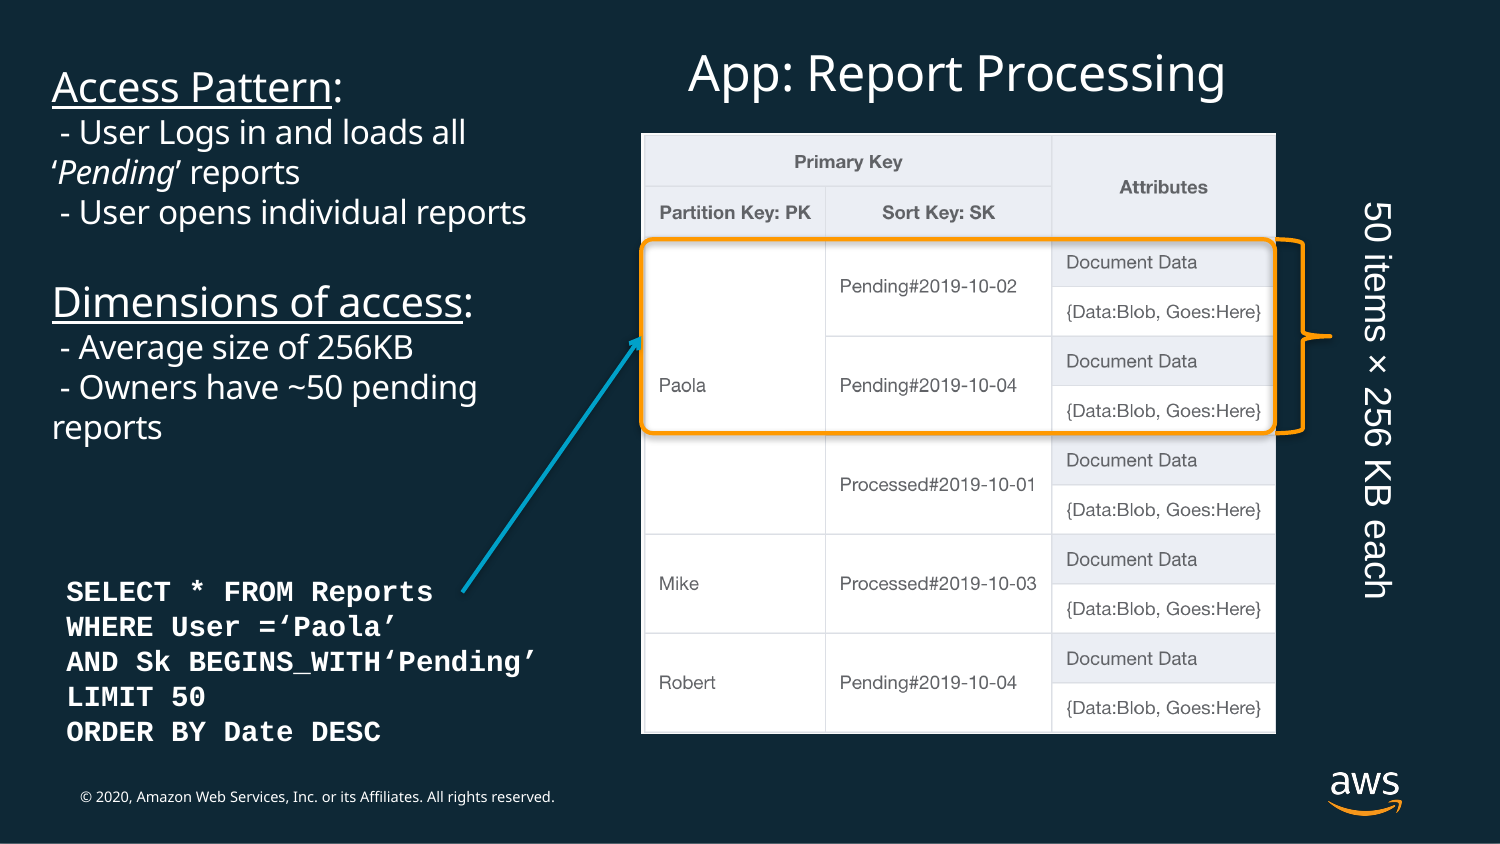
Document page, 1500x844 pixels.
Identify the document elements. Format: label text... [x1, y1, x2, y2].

picture [1328, 772, 1402, 816]
text_box Access Pattern: - User Logs in and loads all ‘Pending’ reports - User opens individual reports Dimensions of access: - Average size of 256KB - Owners have ~50 pending reports [51, 61, 587, 491]
text_box SELECT * FROM Reports WHERE User =‘Paola’ AND Sk BEGINS_WITH‘Pending’ LIMIT 50 ORDER BY Date DESC [51, 565, 623, 755]
picture [641, 132, 1276, 734]
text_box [461, 335, 642, 593]
text_box 50 items × 256 KB each [1350, 187, 1411, 616]
text_box [1280, 237, 1333, 436]
text_box App: Report Processing [674, 34, 1243, 110]
